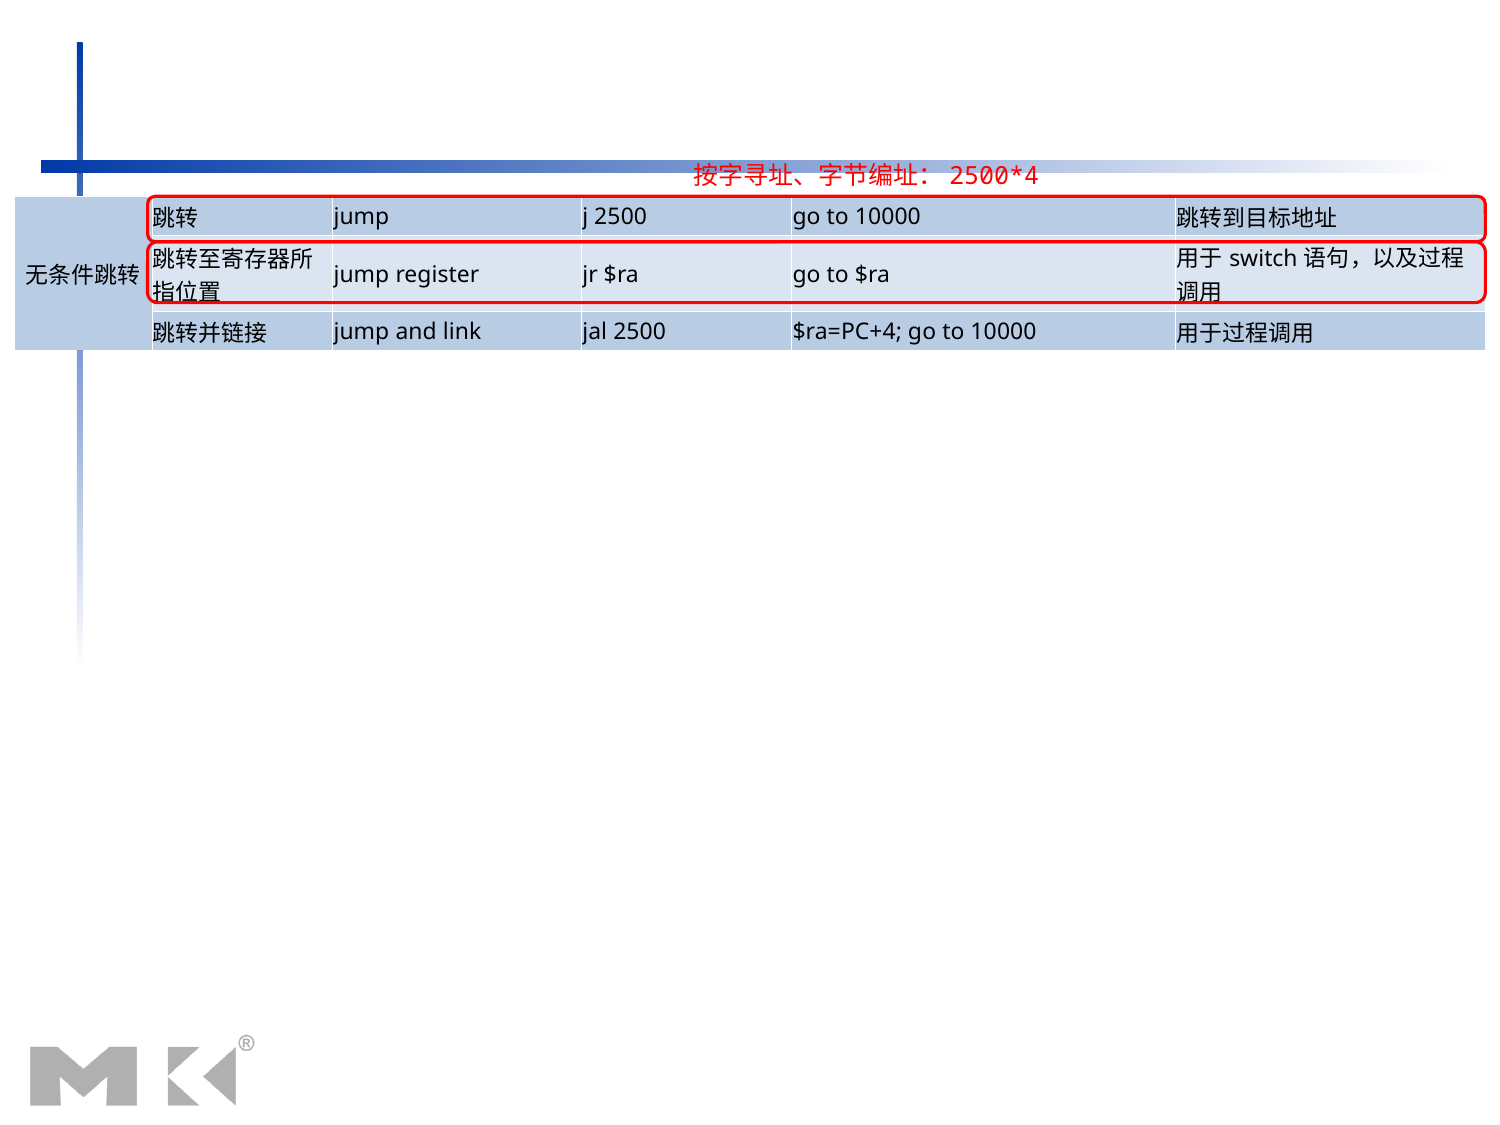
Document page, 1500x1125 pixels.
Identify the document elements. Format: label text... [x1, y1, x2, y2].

table_header 无条件跳转 [15, 197, 152, 350]
table_cell 用于过程调用 [1176, 312, 1485, 350]
text_box 按字寻址、字节编址：2500*4 [603, 151, 1348, 197]
text_box [436, 161, 440, 173]
table_cell 跳转并链接 [153, 312, 332, 350]
text_box [147, 196, 1486, 242]
table_cell $ra=PC+4; go to 10000 [792, 312, 1175, 350]
table_cell go to $ra [792, 303, 1175, 311]
table_cell jump and link [333, 312, 581, 350]
table_cell 跳转至寄存器所指位置 [153, 302, 332, 311]
table_cell jump register [333, 303, 581, 311]
table_cell 用于switch语句，以及过程调用 [1176, 298, 1485, 311]
text_box [147, 241, 1486, 303]
table_cell jr $ra [582, 303, 791, 311]
table_cell jal 2500 [582, 312, 791, 350]
picture [29, 1034, 255, 1106]
